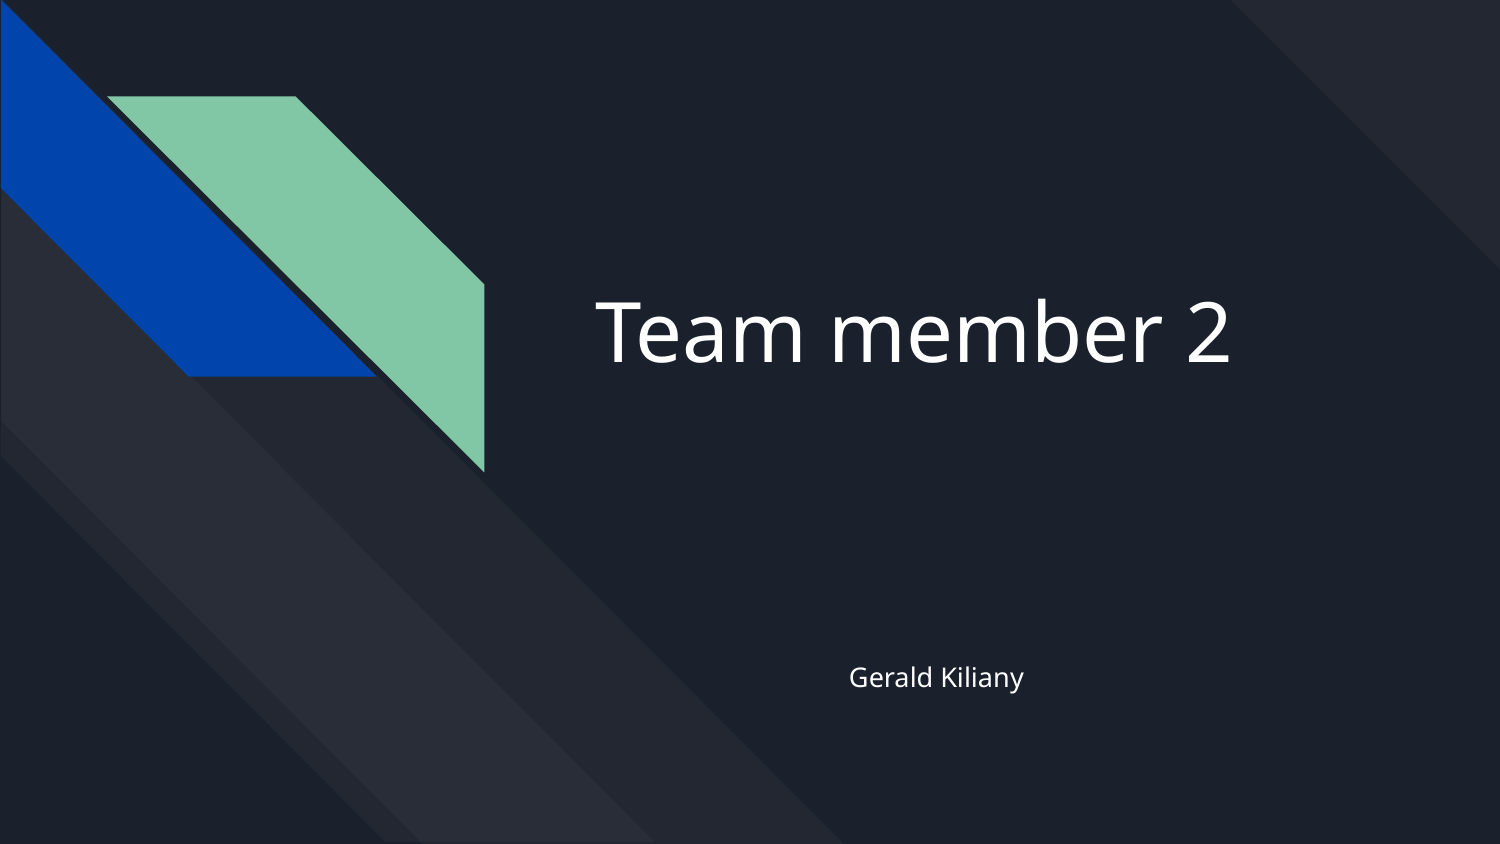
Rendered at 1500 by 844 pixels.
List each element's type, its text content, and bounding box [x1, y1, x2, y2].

subtitle Gerald Kiliany [833, 643, 1404, 727]
title Team member 2 [580, 258, 1404, 518]
